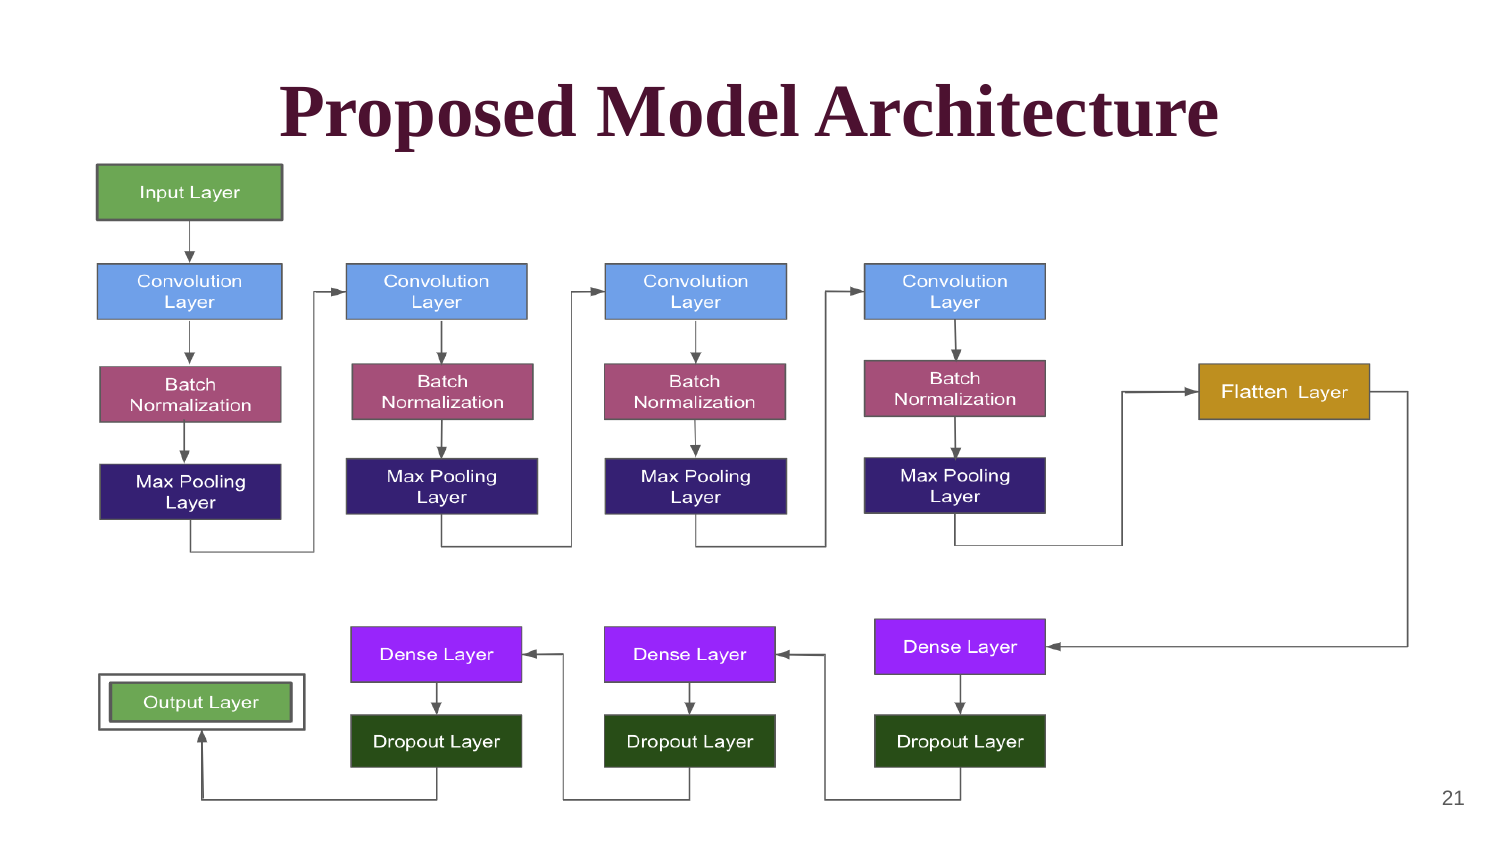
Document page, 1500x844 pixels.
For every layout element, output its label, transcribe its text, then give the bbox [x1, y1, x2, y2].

picture [90, 154, 1418, 805]
title Proposed Model Architecture [51, 33, 1449, 128]
slide_number ‹#› [1389, 764, 1480, 830]
